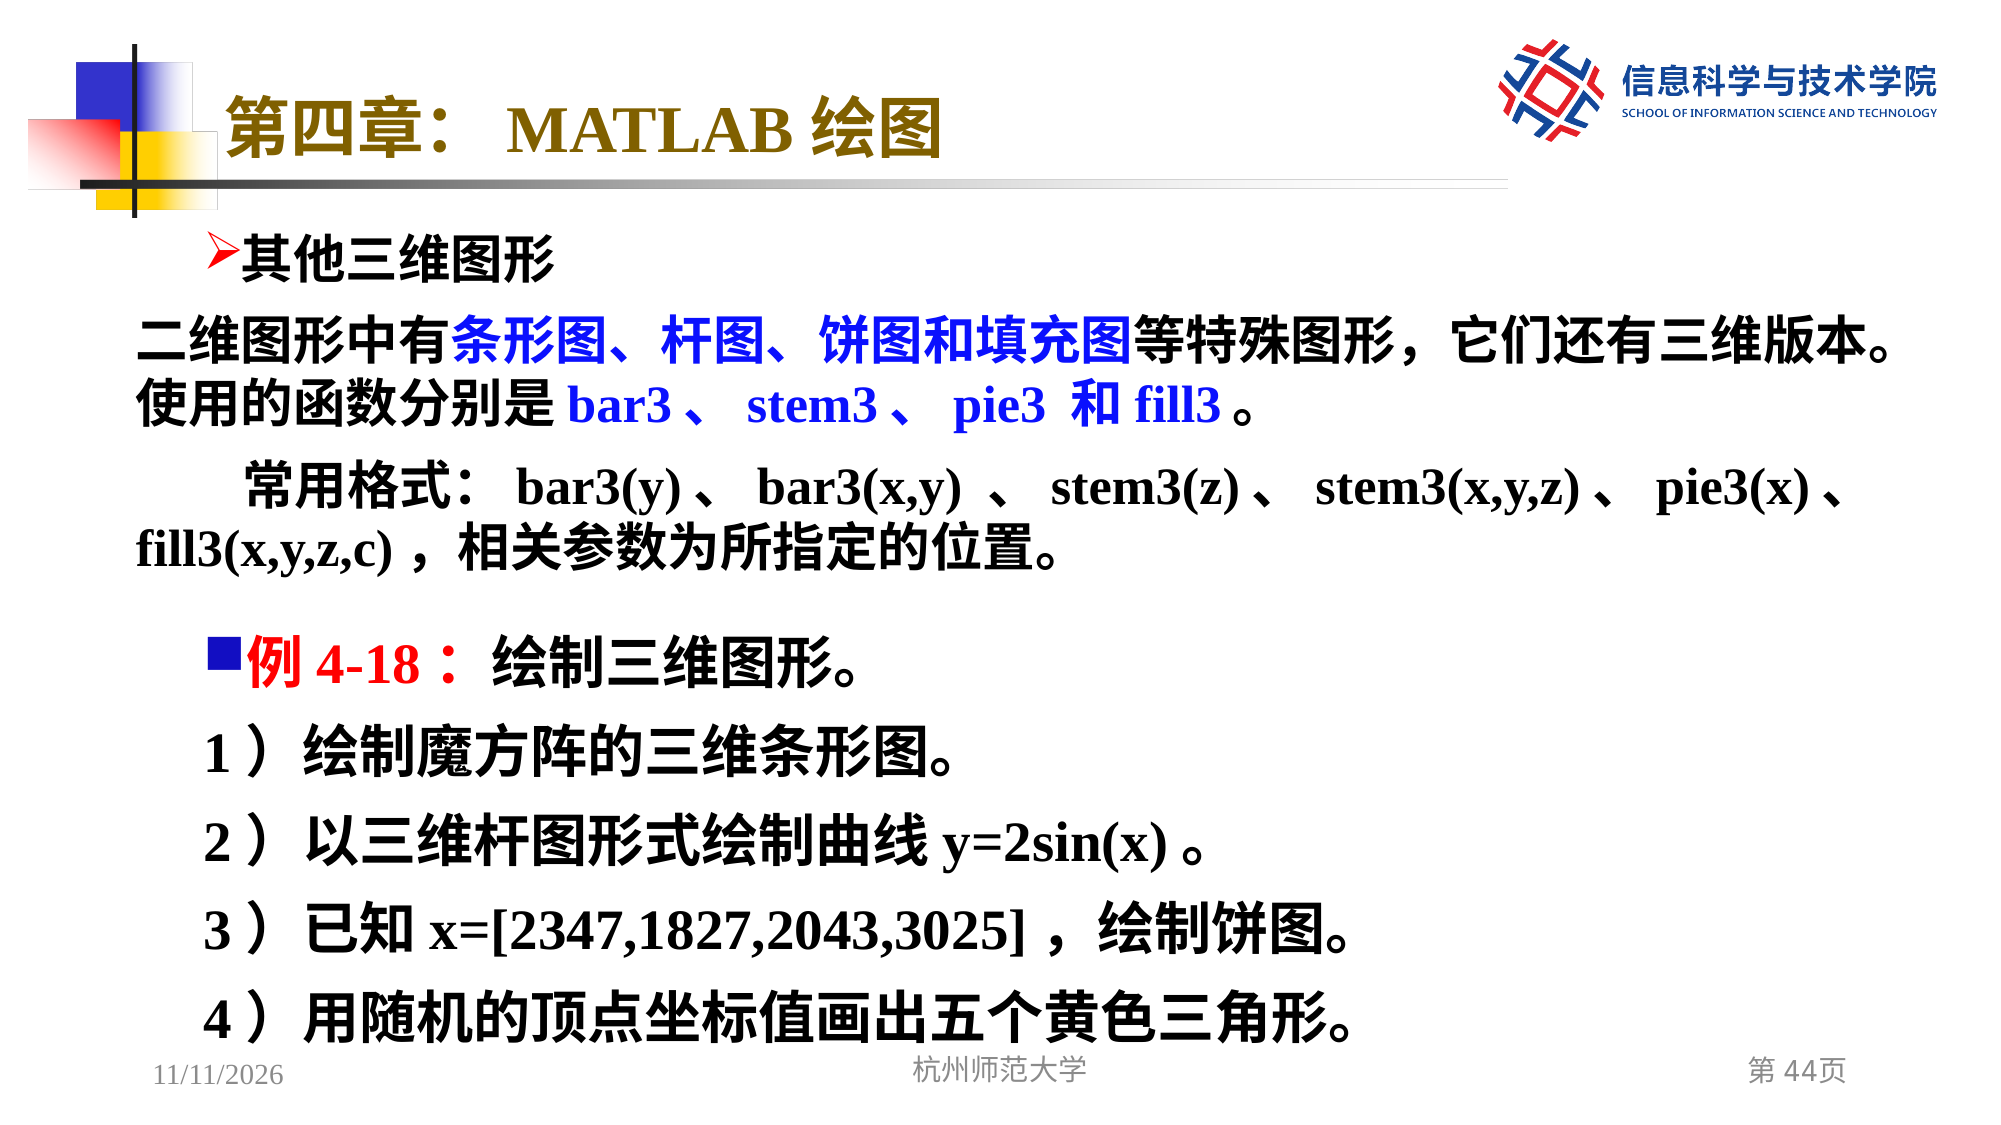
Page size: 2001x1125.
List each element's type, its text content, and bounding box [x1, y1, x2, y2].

footer 杭州师范大学 [662, 1062, 1338, 1103]
text_box 例4-18：绘制三维图形。 1）绘制魔方阵的三维条形图。 2）以三维杆图形式绘制曲线y=2sin(x)。 3）已知x=[2347,1827,2043,3025]，绘制饼图。 4）用随机的顶点坐标值画出五个黄色三角形。 [151, 618, 1973, 1062]
list 其他三维图形 二维图形中有条形图、杆图、饼图和填充图等特殊图形，它们还有三维版本。使用的函数分别是bar3、stem3、pie3 和fill3。 常用格式：bar3(y)、bar3(x,y) 、stem3(z)、stem3(x,y,z)、pie3(x)、 fill3(x,y,z,c)，相关参数为所指定的位置。 [87, 218, 1908, 686]
slide_number 第44页 [1412, 1062, 1863, 1103]
title 第四章：MATLAB绘图 [208, 87, 1490, 176]
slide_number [137, 1042, 588, 1103]
picture [28, 39, 1937, 218]
